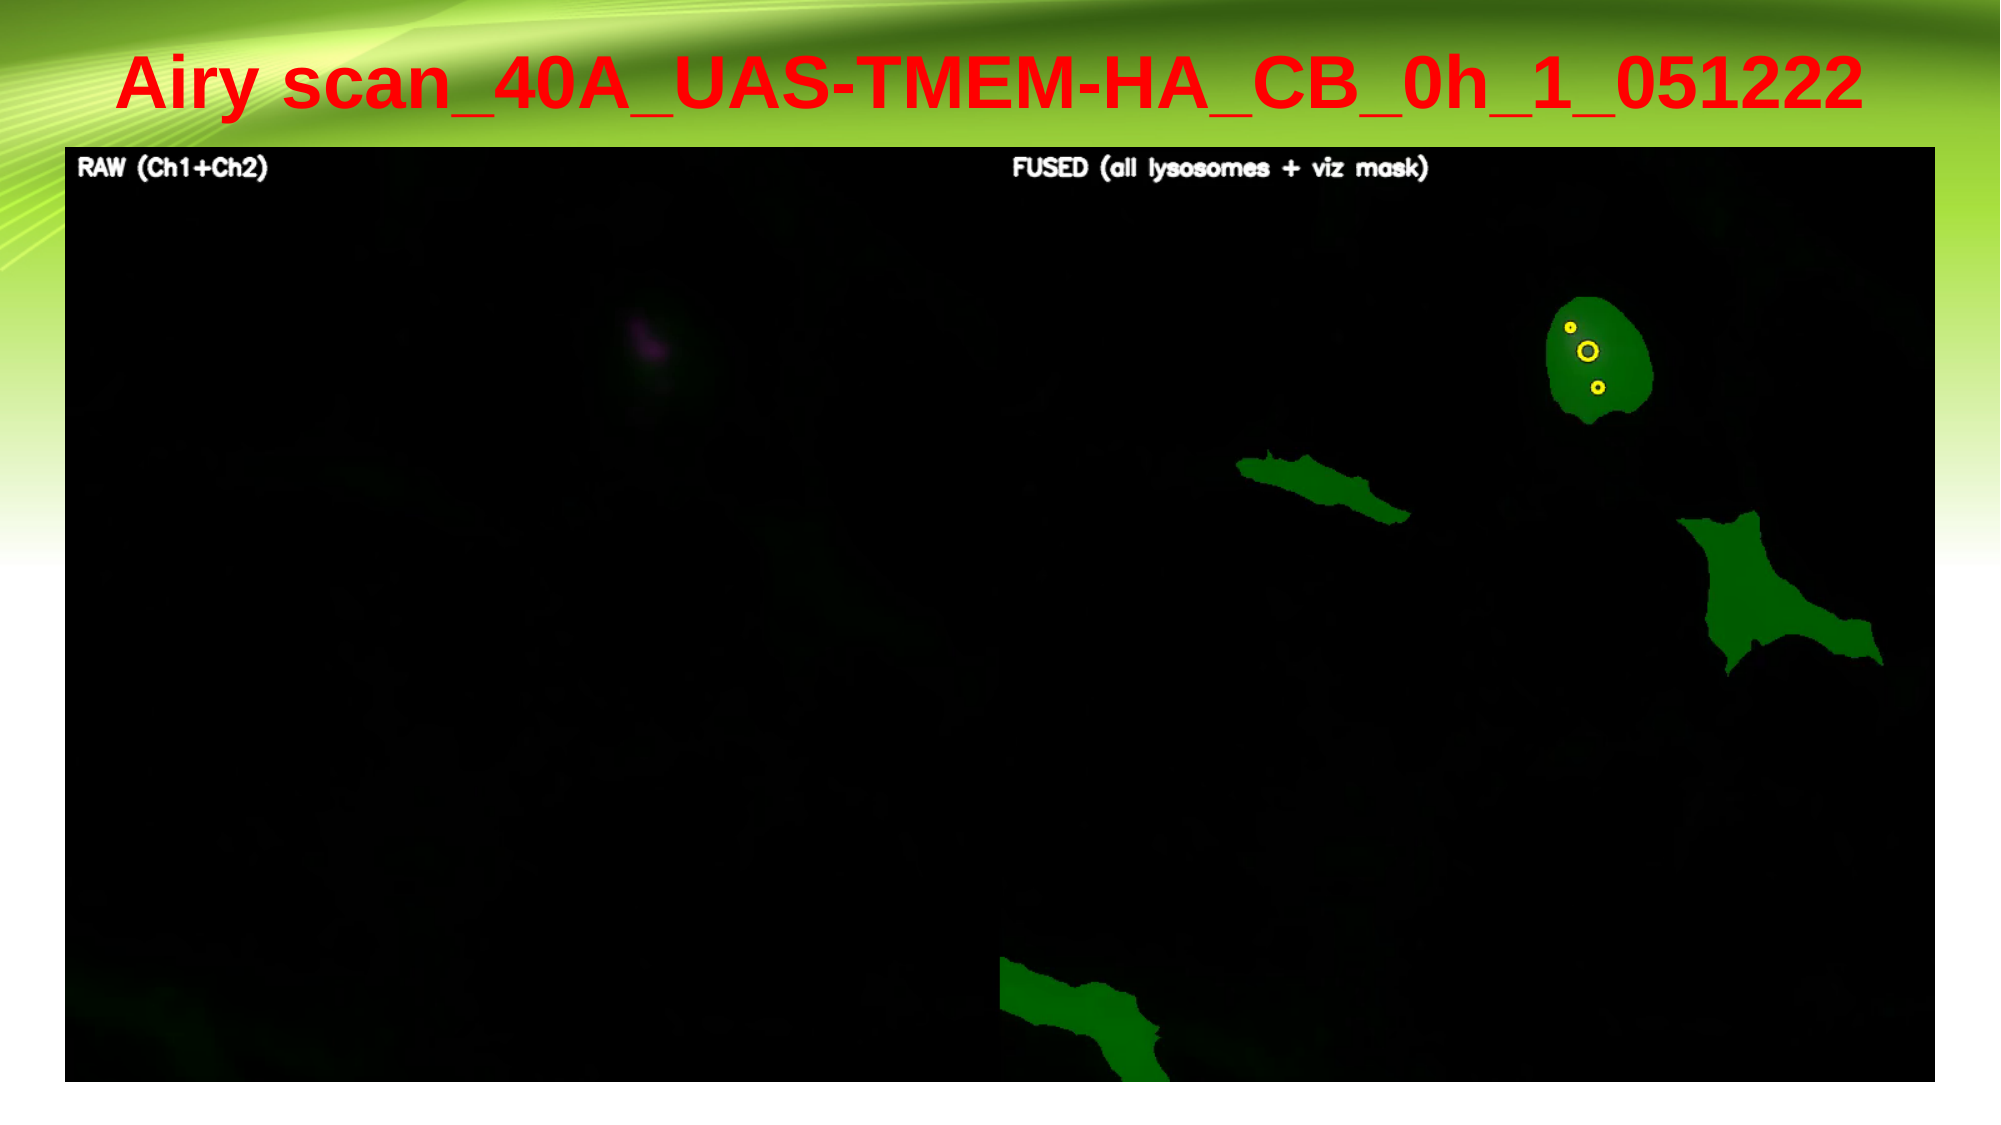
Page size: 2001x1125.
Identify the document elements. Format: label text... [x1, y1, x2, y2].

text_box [64, 147, 1935, 1083]
picture [0, 0, 2000, 1125]
title Airy scan_40A_UAS-TMEM-HA_CB_0h_1_051222 [99, 30, 1901, 127]
